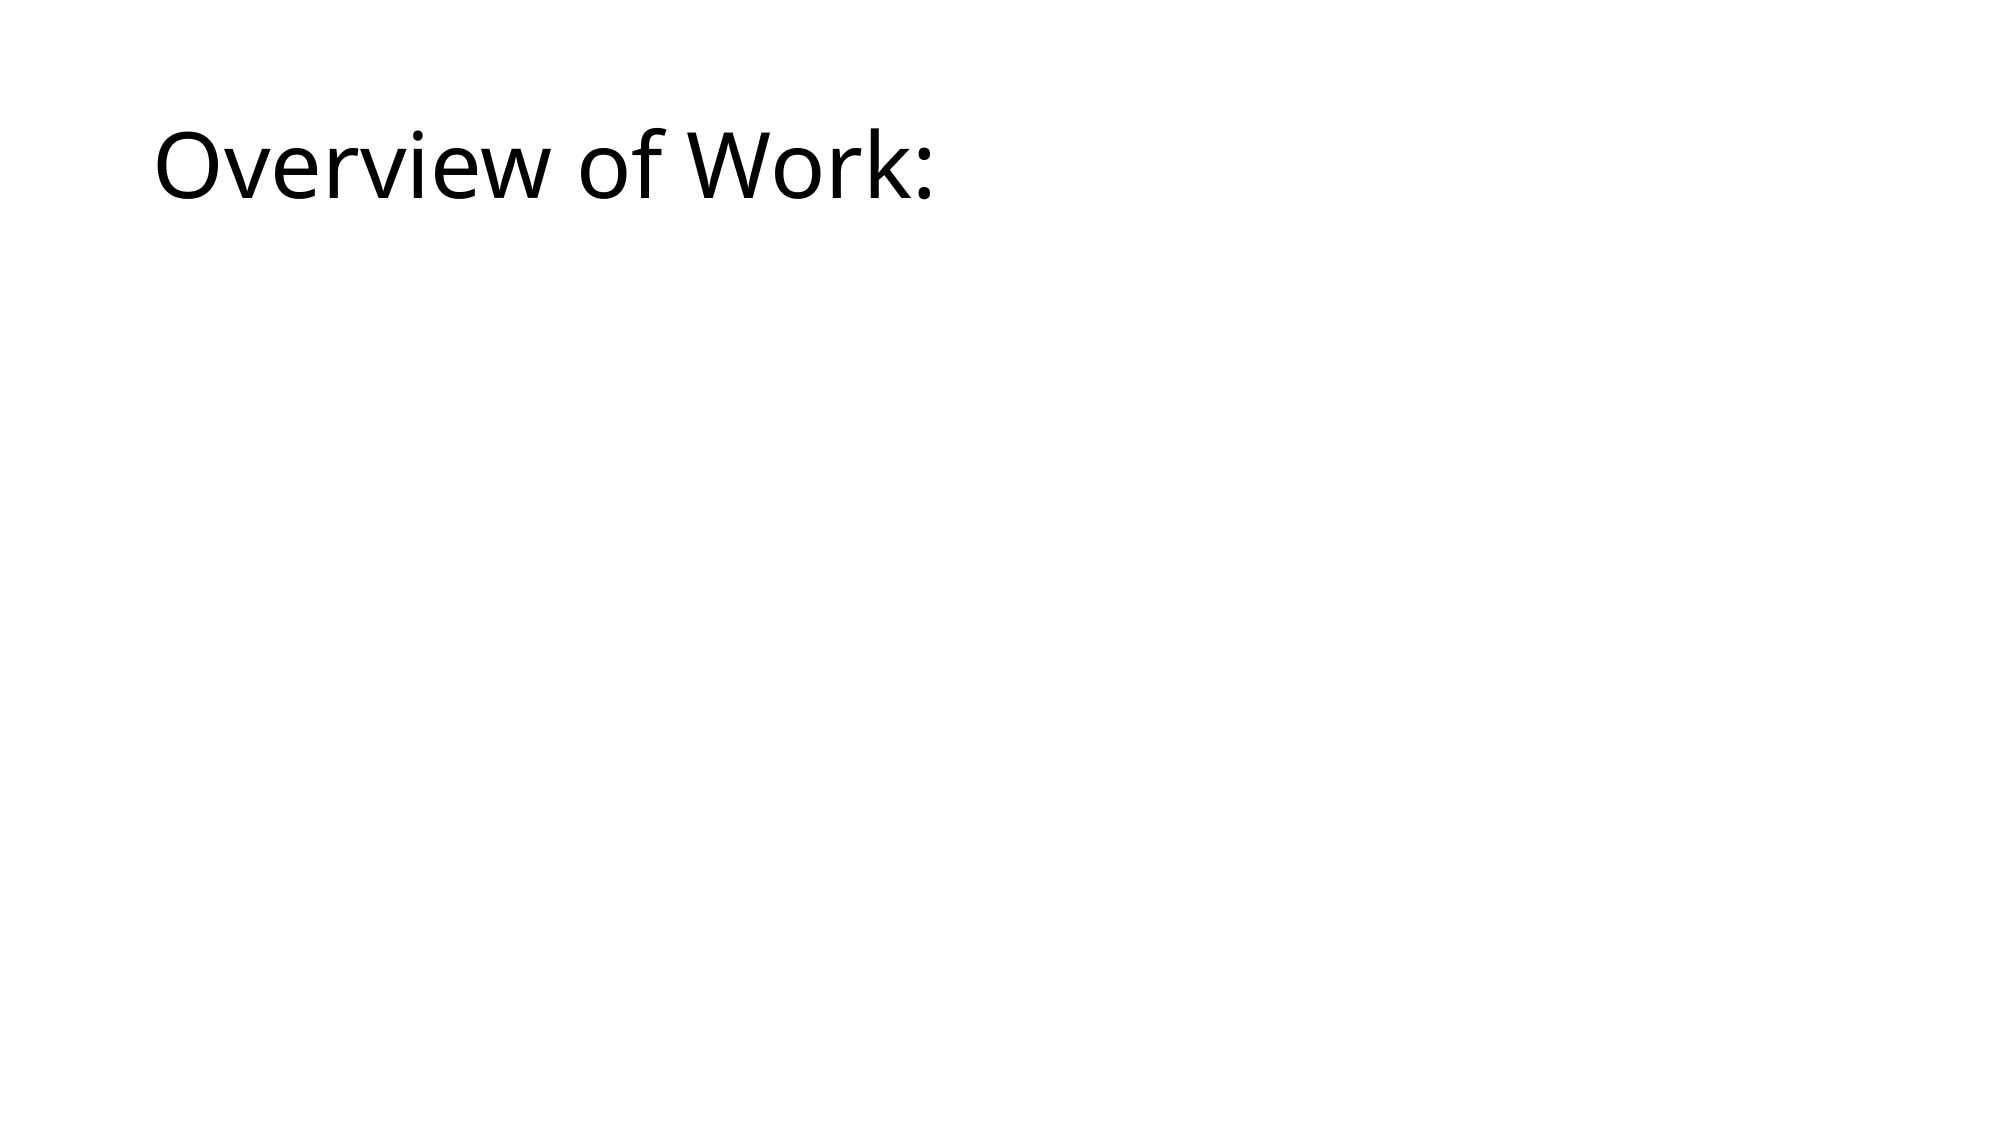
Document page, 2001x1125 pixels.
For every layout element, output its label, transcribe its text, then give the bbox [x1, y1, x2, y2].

title Overview of Work: [137, 59, 1863, 278]
